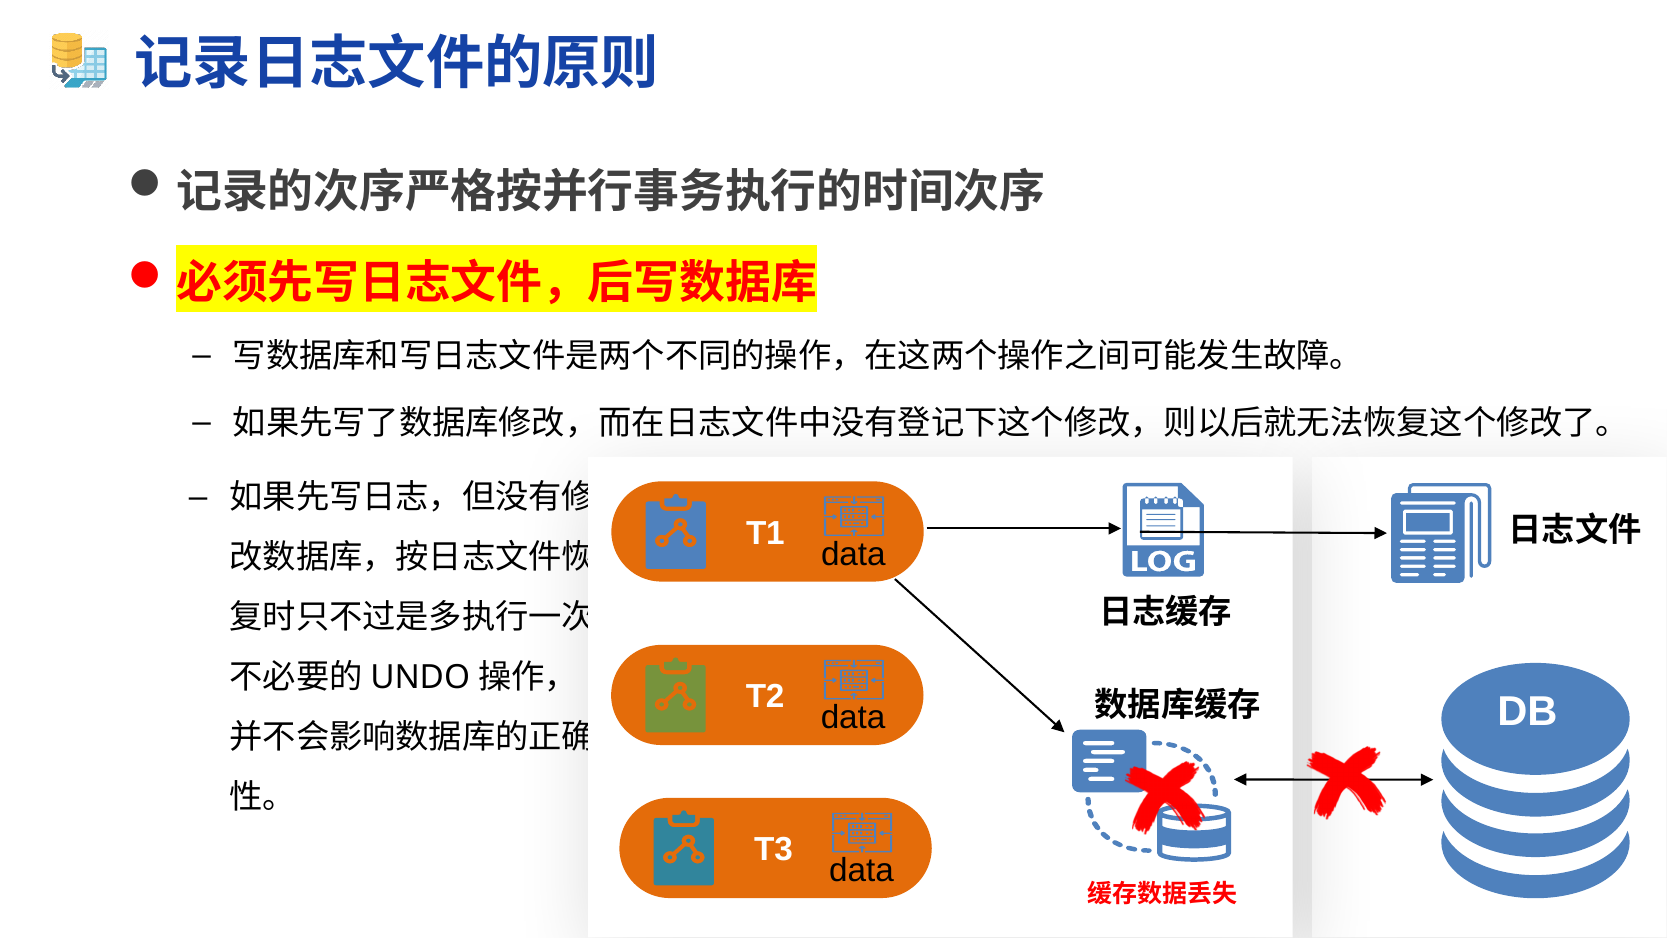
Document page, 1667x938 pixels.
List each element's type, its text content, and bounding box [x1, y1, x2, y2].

picture [49, 30, 109, 90]
list 记录的次序严格按并行事务执行的时间次序 必须先写日志文件，后写数据库 写数据库和写日志文件是两个不同的操作，在这两个操作之间可能发生故障。 如果先写了数据库修改，而在日志文件中没有登记下这个修改，则以后就无法恢复这个修改了。 [112, 126, 1630, 452]
text_box 如果先写日志，但没有修改数据库，按日志文件恢复时只不过是多执行一次不必要的UNDO操作，并不会影响数据库的正确性。 [109, 448, 611, 823]
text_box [587, 456, 1667, 938]
title 记录日志文件的原则 [118, 17, 1590, 103]
